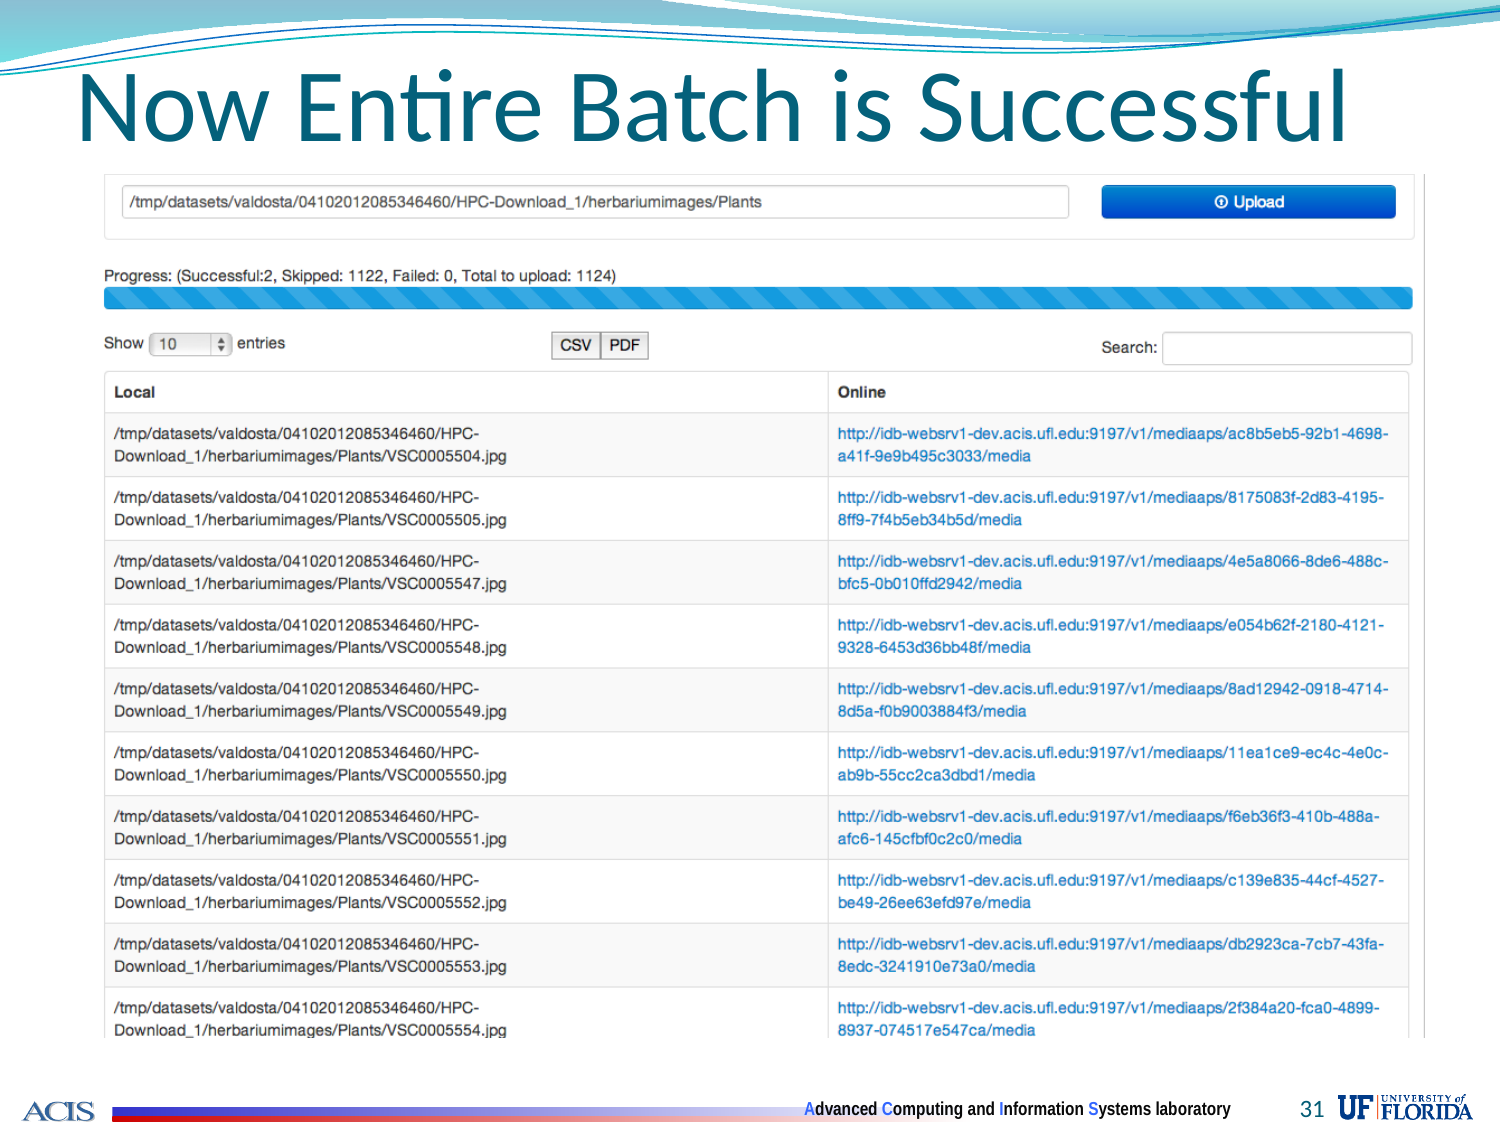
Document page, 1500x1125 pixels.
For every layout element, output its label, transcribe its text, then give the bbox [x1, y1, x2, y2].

picture [1338, 1094, 1473, 1121]
slide_number 31 [1250, 1062, 1325, 1123]
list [74, 174, 1426, 1038]
picture [20, 1101, 95, 1122]
title Now Entire Batch is Successful [75, 12, 1425, 163]
